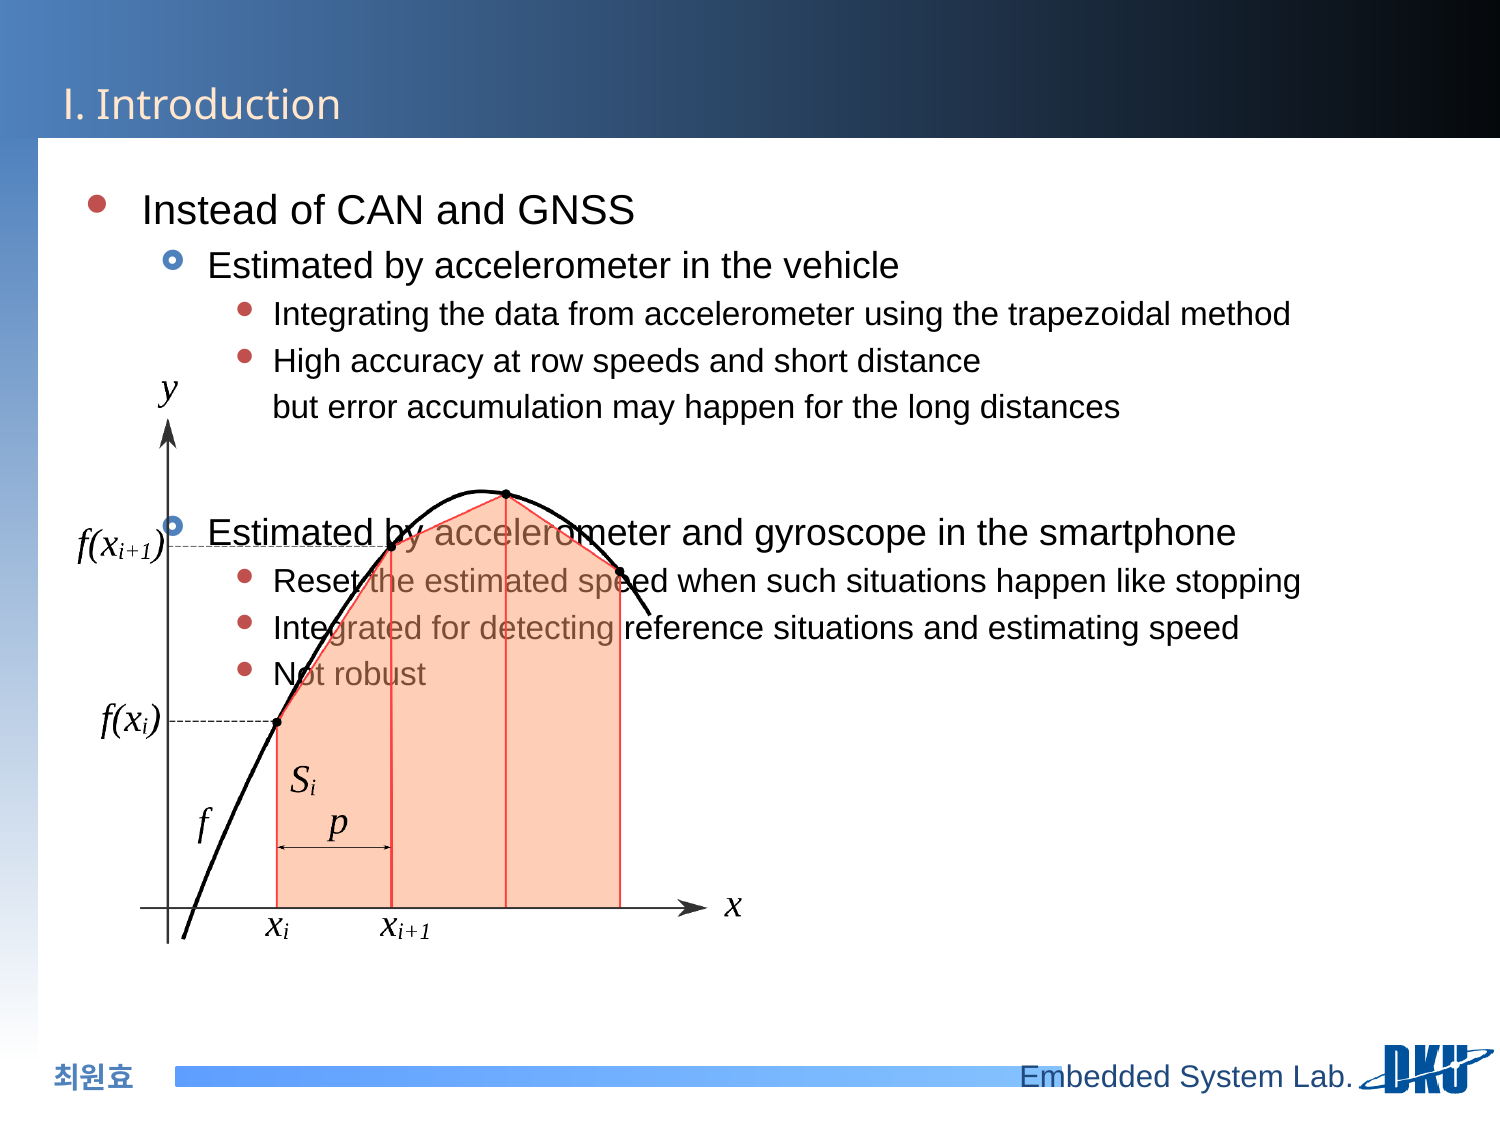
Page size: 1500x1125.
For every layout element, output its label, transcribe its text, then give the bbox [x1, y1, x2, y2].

picture [70, 380, 742, 944]
picture [1353, 1035, 1500, 1102]
list Instead of CAN and GNSS Estimated by accelerometer in the vehicle Integrating the data from accelerometer using the trapezoidal method High accuracy at row speeds and short distance but error accumulation may happen for the long distances Estimated by accelerometer and gyroscope in the smartphone Reset the estimated speed when such situations happen like stopping Integrated for detecting reference situations and estimating speed Not robust [70, 175, 1454, 1032]
title Ⅰ. Introduction [47, 23, 1454, 136]
